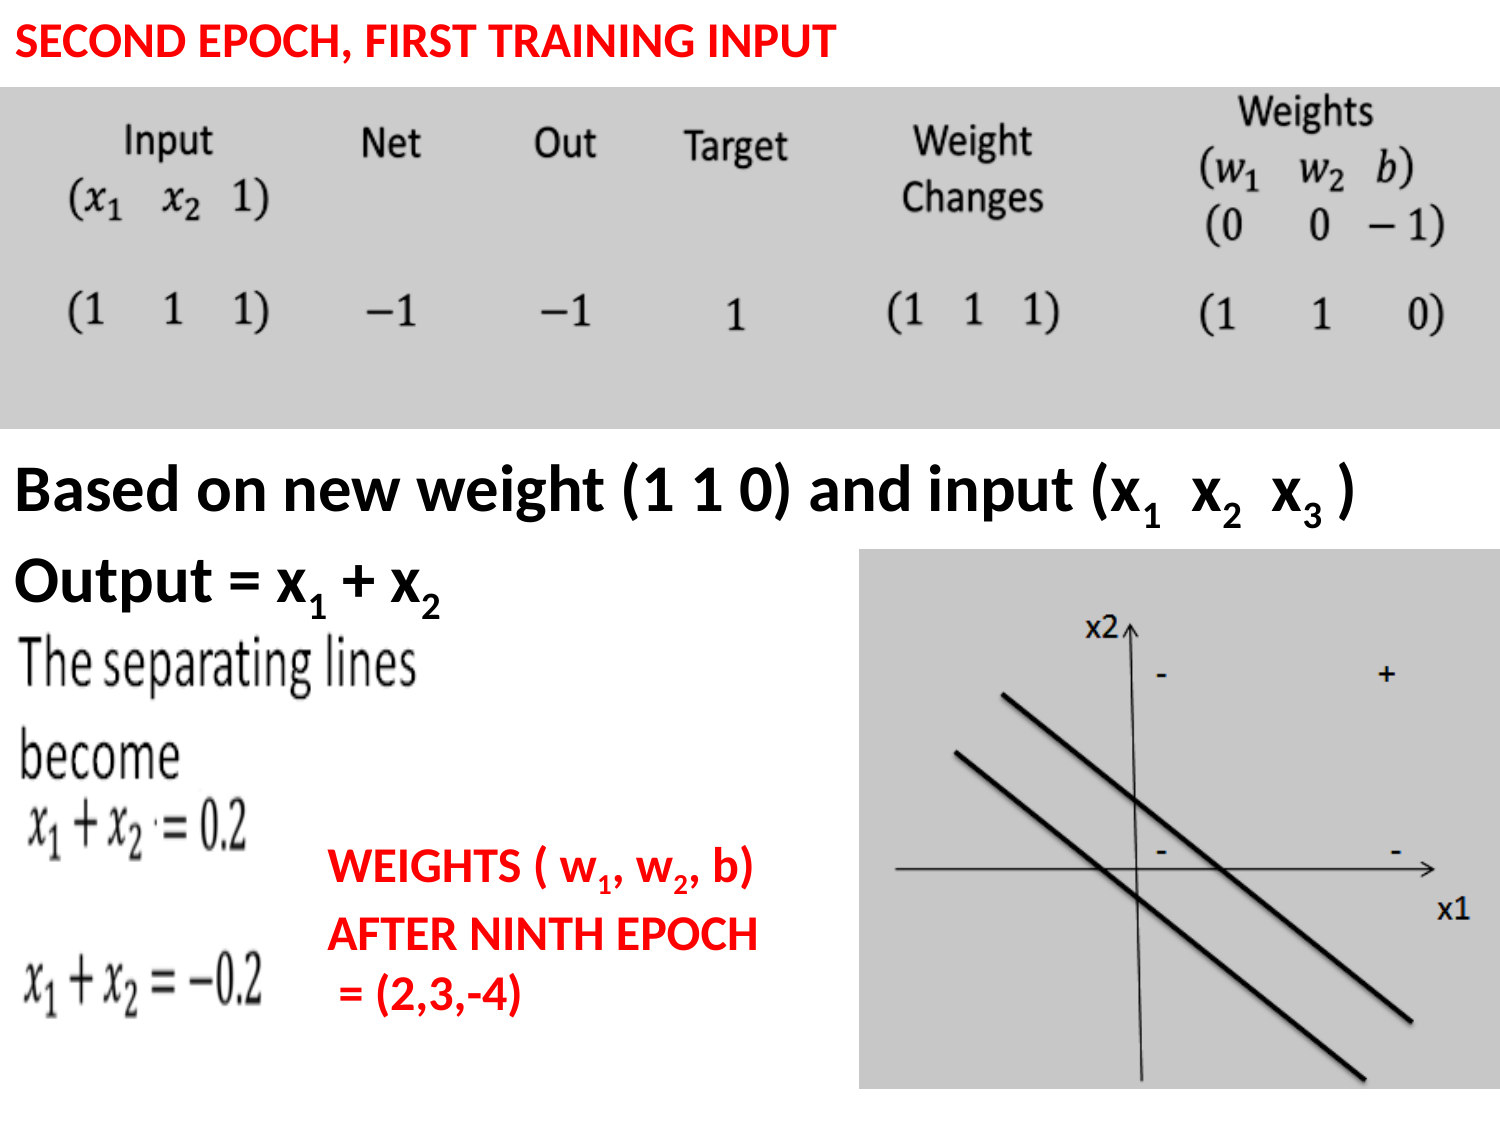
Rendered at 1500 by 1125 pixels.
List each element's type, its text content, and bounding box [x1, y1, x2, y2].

text_box Based on new weight (1 1 0) and input (x1 x2 x3 ) Output = x1 + x2 [0, 437, 1500, 635]
picture [0, 612, 426, 1051]
picture [859, 549, 1500, 1090]
picture [0, 87, 1500, 429]
text_box WEIGHTS ( w1, w2, b) AFTER NINTH EPOCH = (2,3,-4) [429, 824, 853, 1028]
text_box SECOND EPOCH, FIRST TRAINING INPUT [0, 0, 1063, 75]
